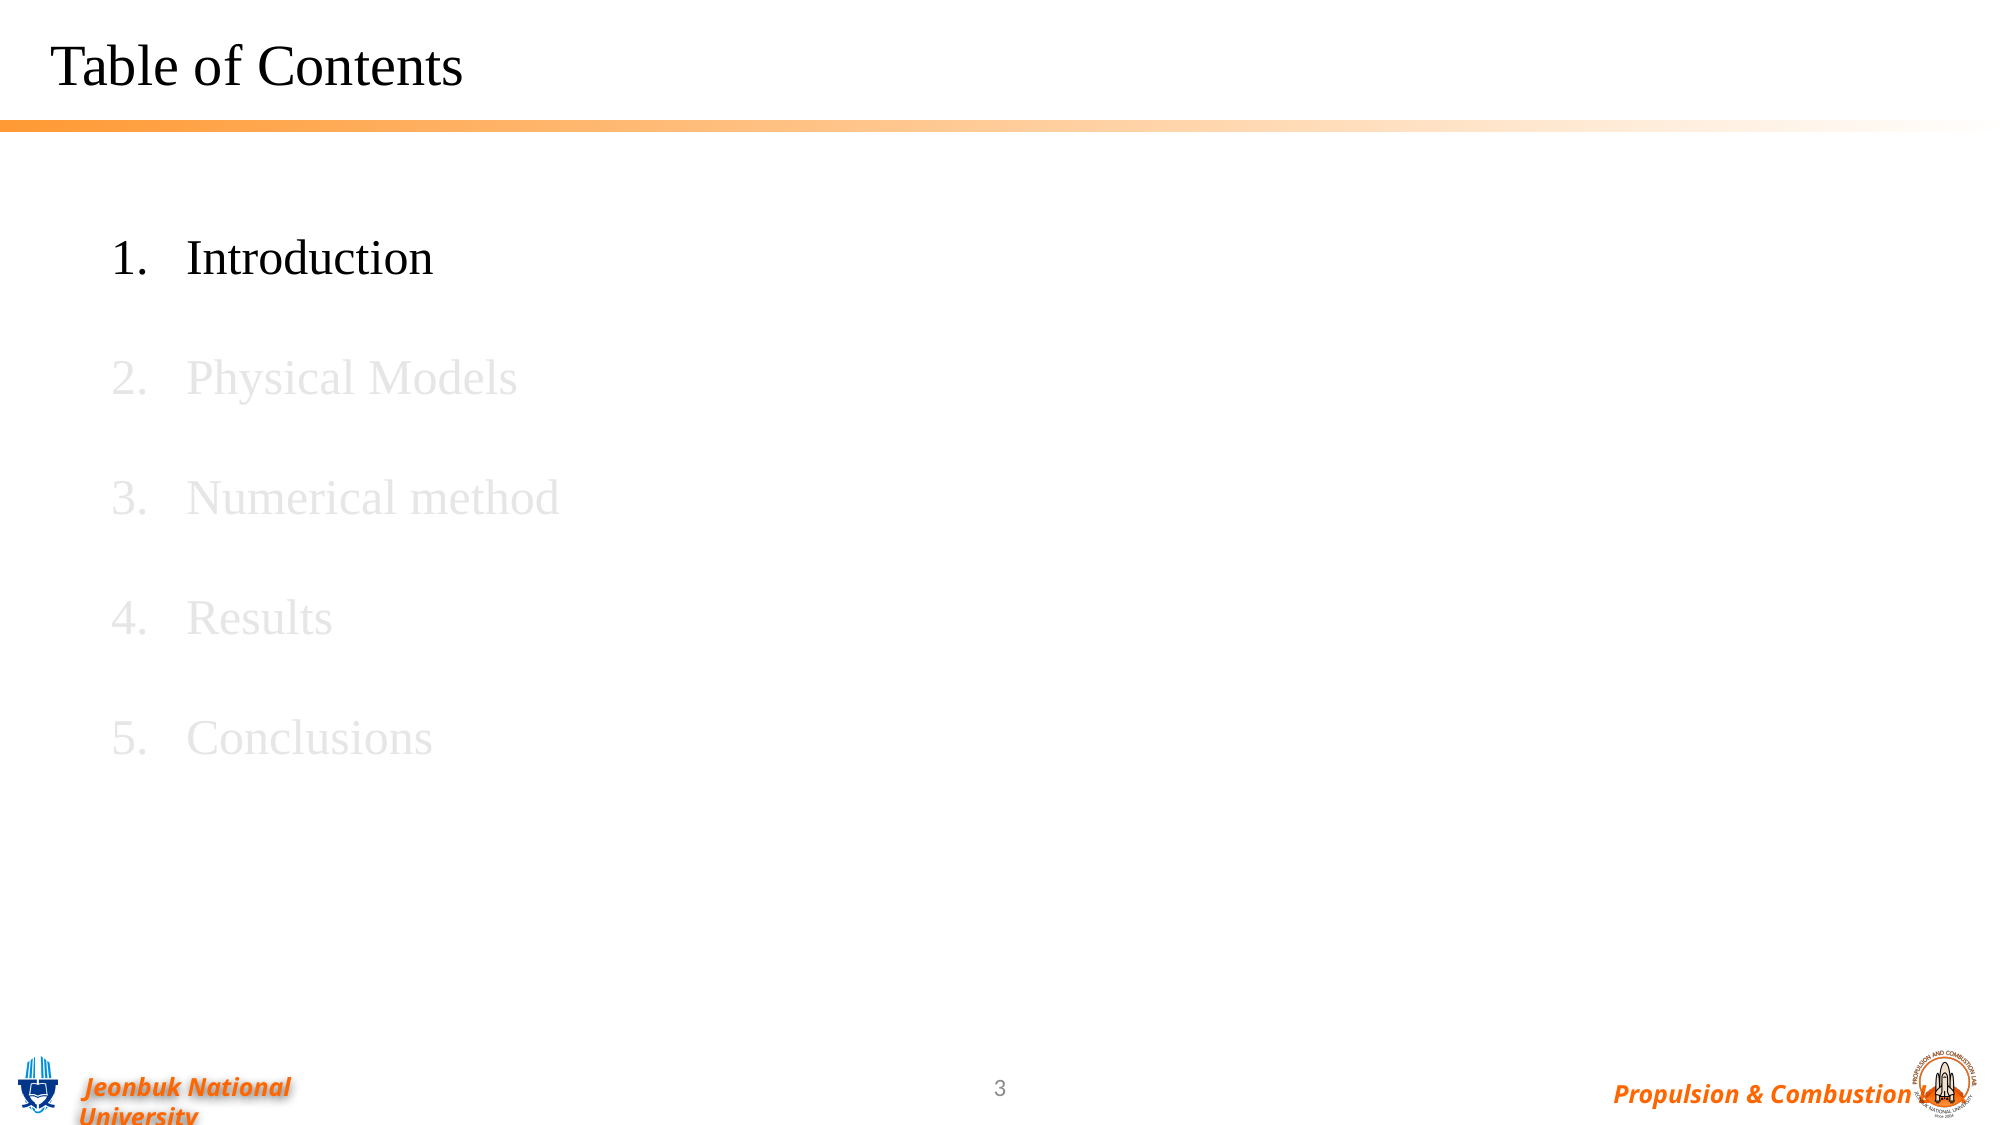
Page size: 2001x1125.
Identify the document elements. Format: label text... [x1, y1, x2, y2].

picture [1901, 1039, 1988, 1125]
picture [18, 1054, 58, 1116]
text_box Introduction Physical Models Numerical method Results Conclusions [96, 217, 1348, 833]
slide_number 3 [774, 1049, 1225, 1110]
text_box Table of Contents [36, 19, 1348, 105]
